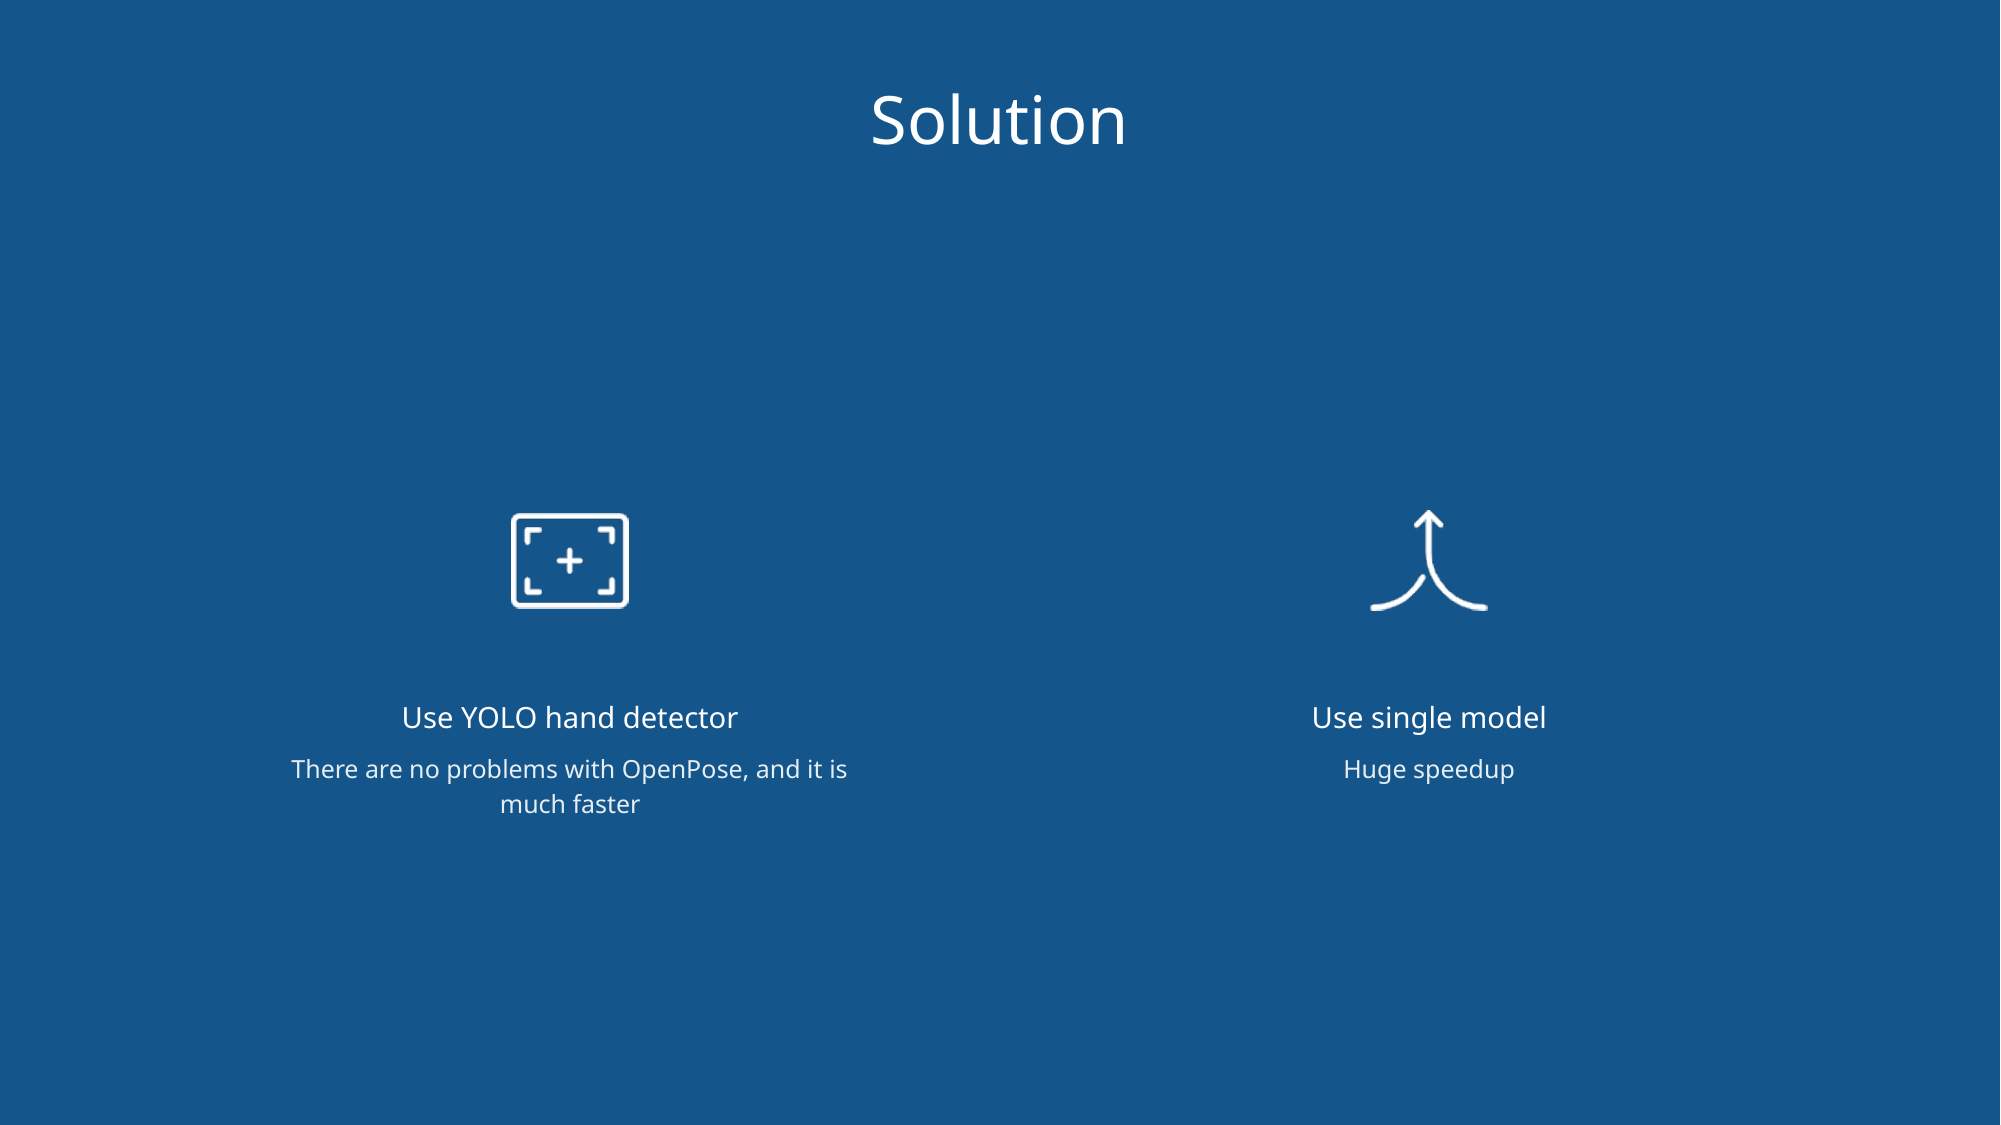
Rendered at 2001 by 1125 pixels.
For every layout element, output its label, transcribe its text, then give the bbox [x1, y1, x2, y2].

text_box Use single model [1054, 696, 1805, 723]
text_box Solution [15, 73, 1984, 126]
text_box Huge speedup [1054, 748, 1805, 771]
picture [511, 513, 629, 609]
text_box There are no problems with OpenPose, and it is much faster [195, 748, 946, 806]
picture [1370, 510, 1489, 611]
text_box Use YOLO hand detector [195, 696, 946, 723]
